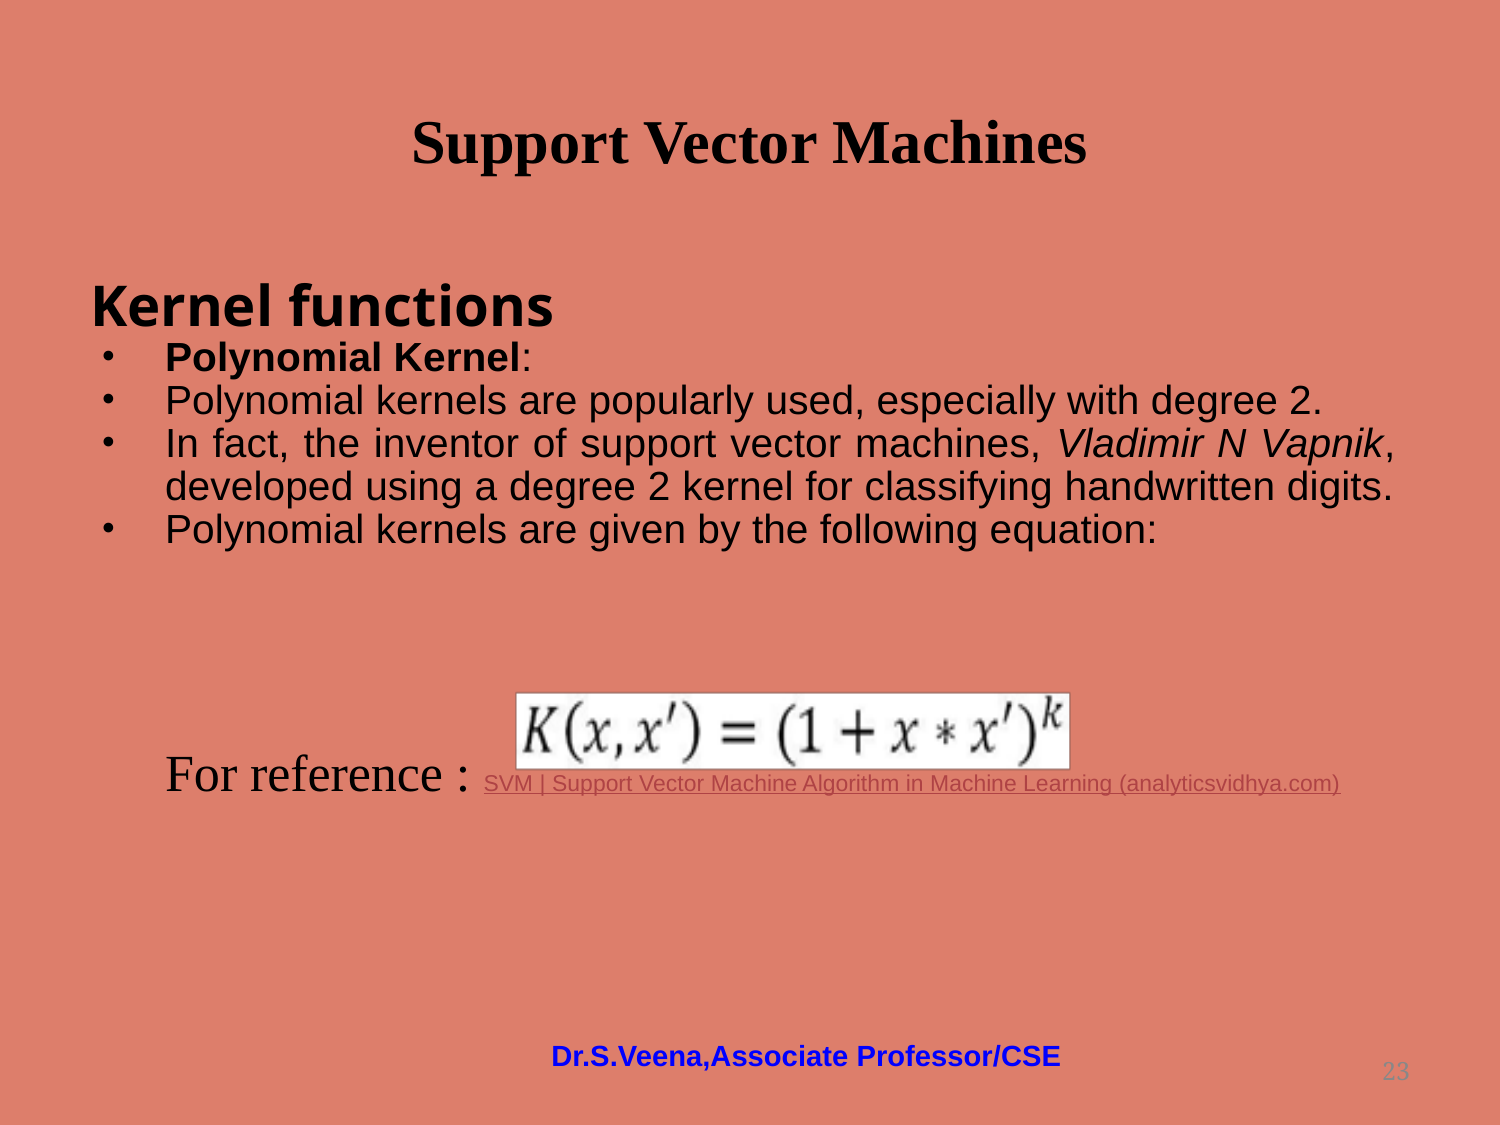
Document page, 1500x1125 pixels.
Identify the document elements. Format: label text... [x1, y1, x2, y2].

picture [512, 688, 1076, 776]
slide_number ‹#› [1101, 1042, 1425, 1103]
list Kernel functions Polynomial Kernel: Polynomial kernels are popularly used, especially with degree 2. In fact, the inventor of support vector machines, Vladimir N Vapnik, developed using a degree 2 kernel for classifying handwritten digits. Polynomial kernels are given by the following equation: For reference : SVM | Support Vector Machine Algorithm in Machine Learning (analyticsvidhya.com) [75, 262, 1425, 1005]
footer Dr.S.Veena,Associate Professor/CSE [512, 1042, 1101, 1103]
title Support Vector Machines [75, 45, 1425, 233]
